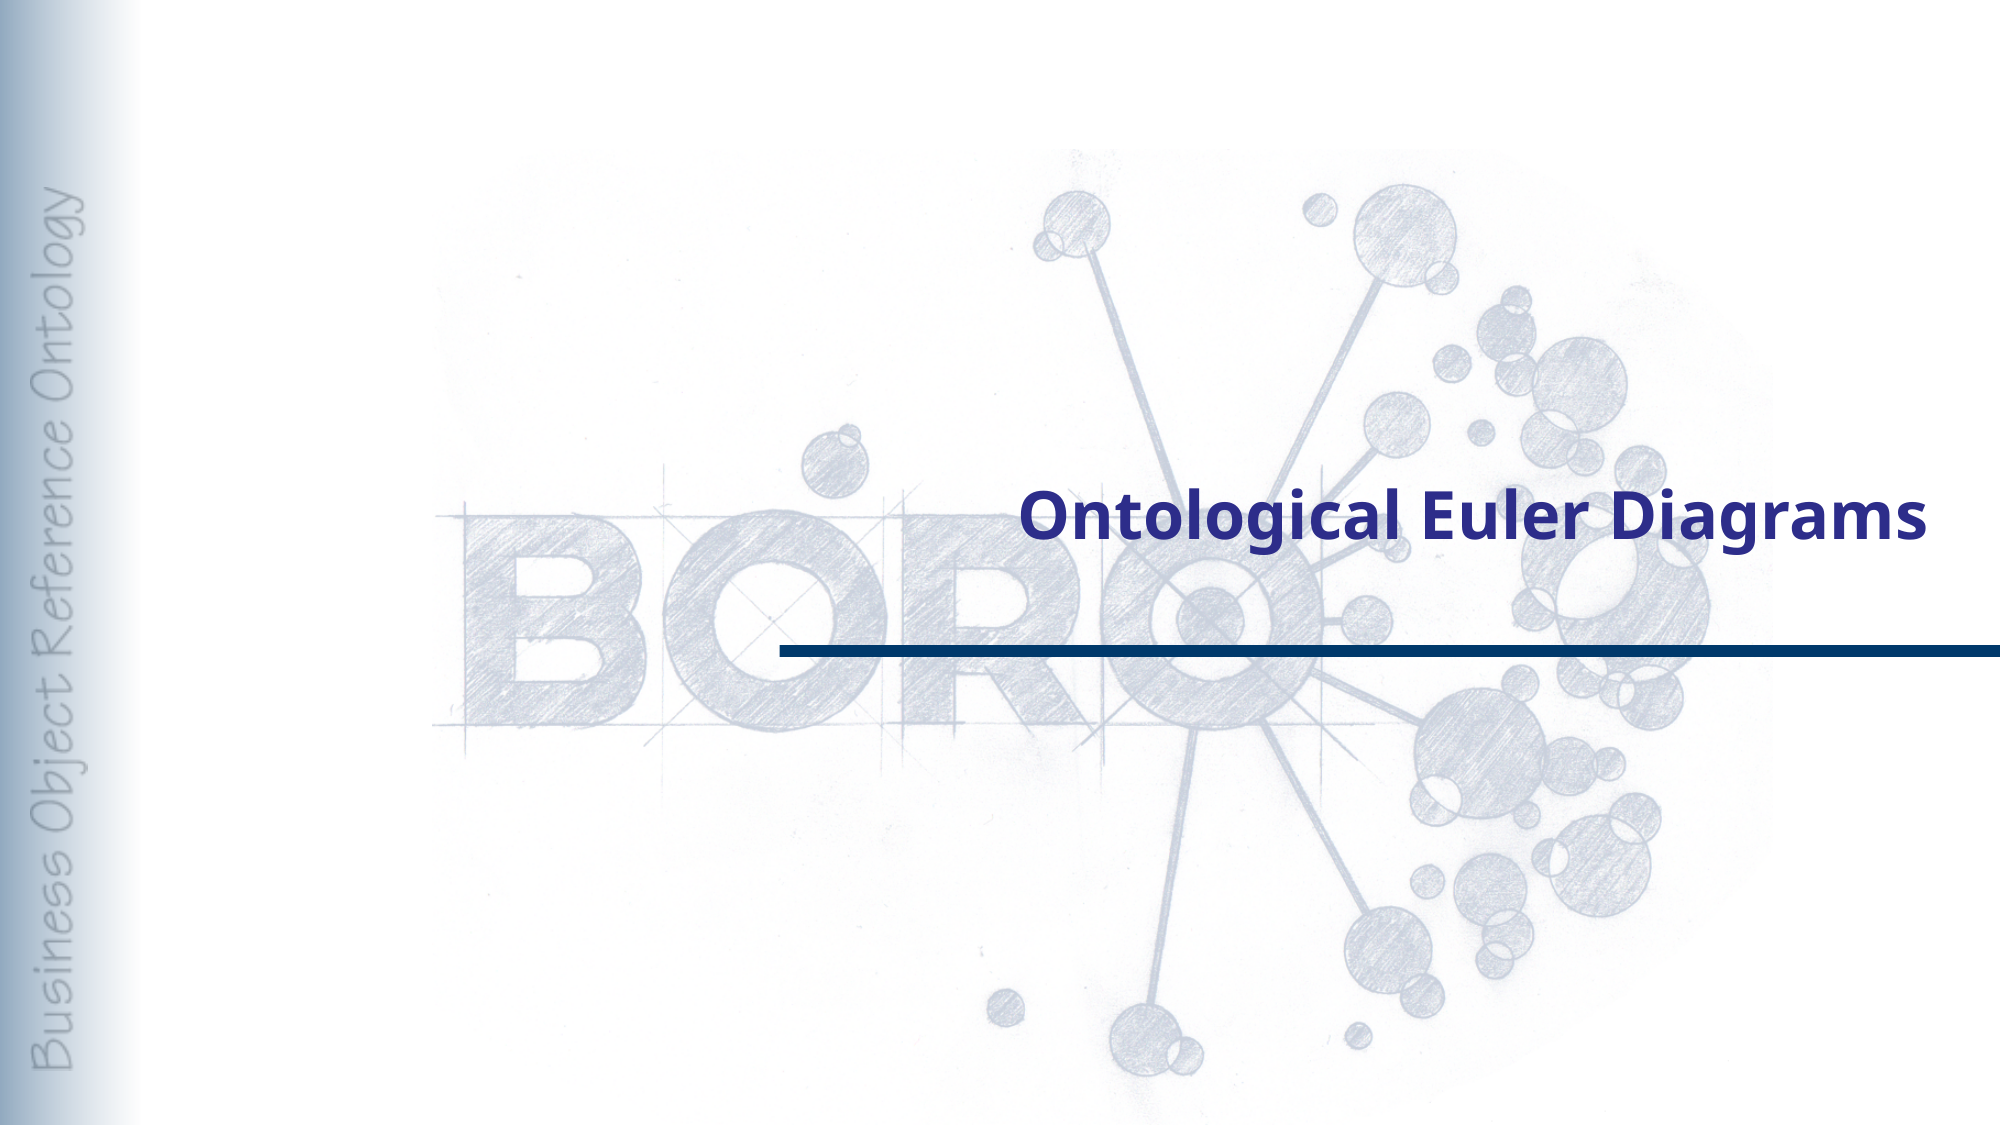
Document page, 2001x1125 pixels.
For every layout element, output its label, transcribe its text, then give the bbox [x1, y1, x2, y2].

title Ontological Euler Diagrams [338, 392, 1945, 634]
